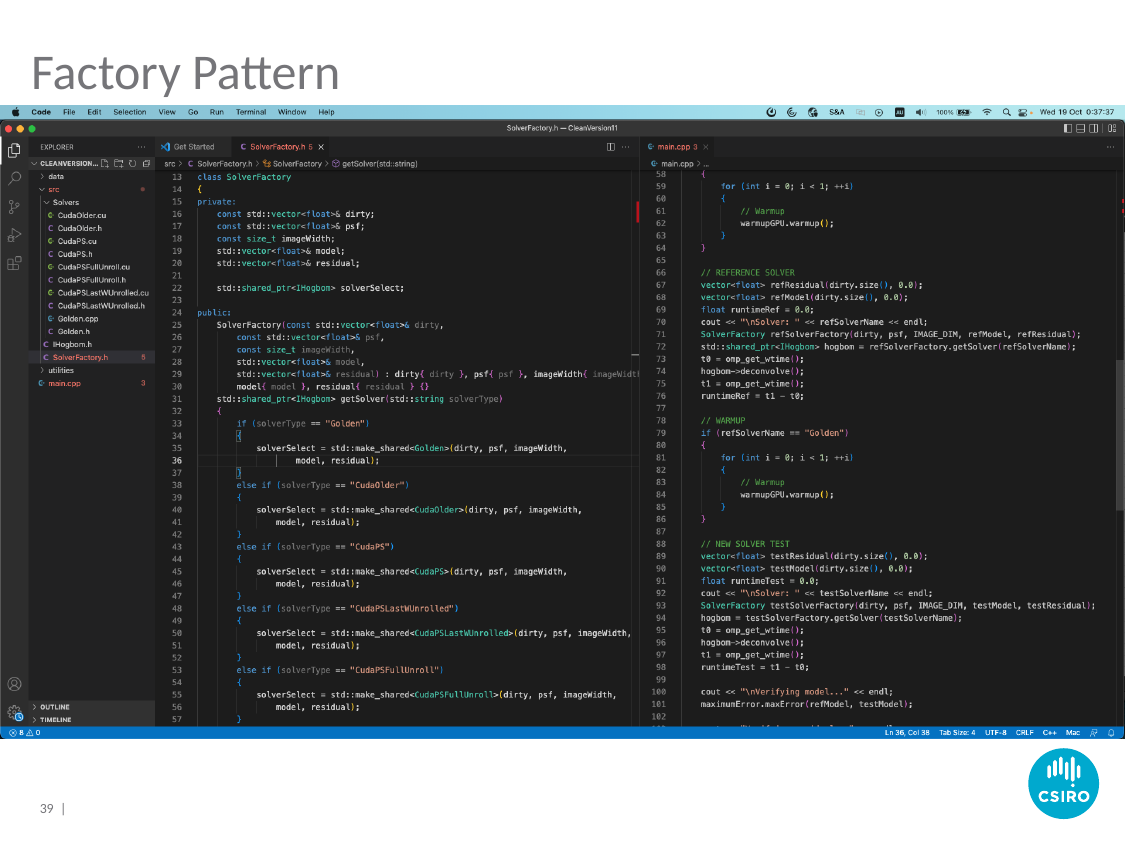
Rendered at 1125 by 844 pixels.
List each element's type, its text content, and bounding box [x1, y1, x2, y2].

title Factory Pattern [30, 39, 1094, 103]
slide_number 39 | [31, 800, 67, 816]
picture [0, 105, 1125, 739]
